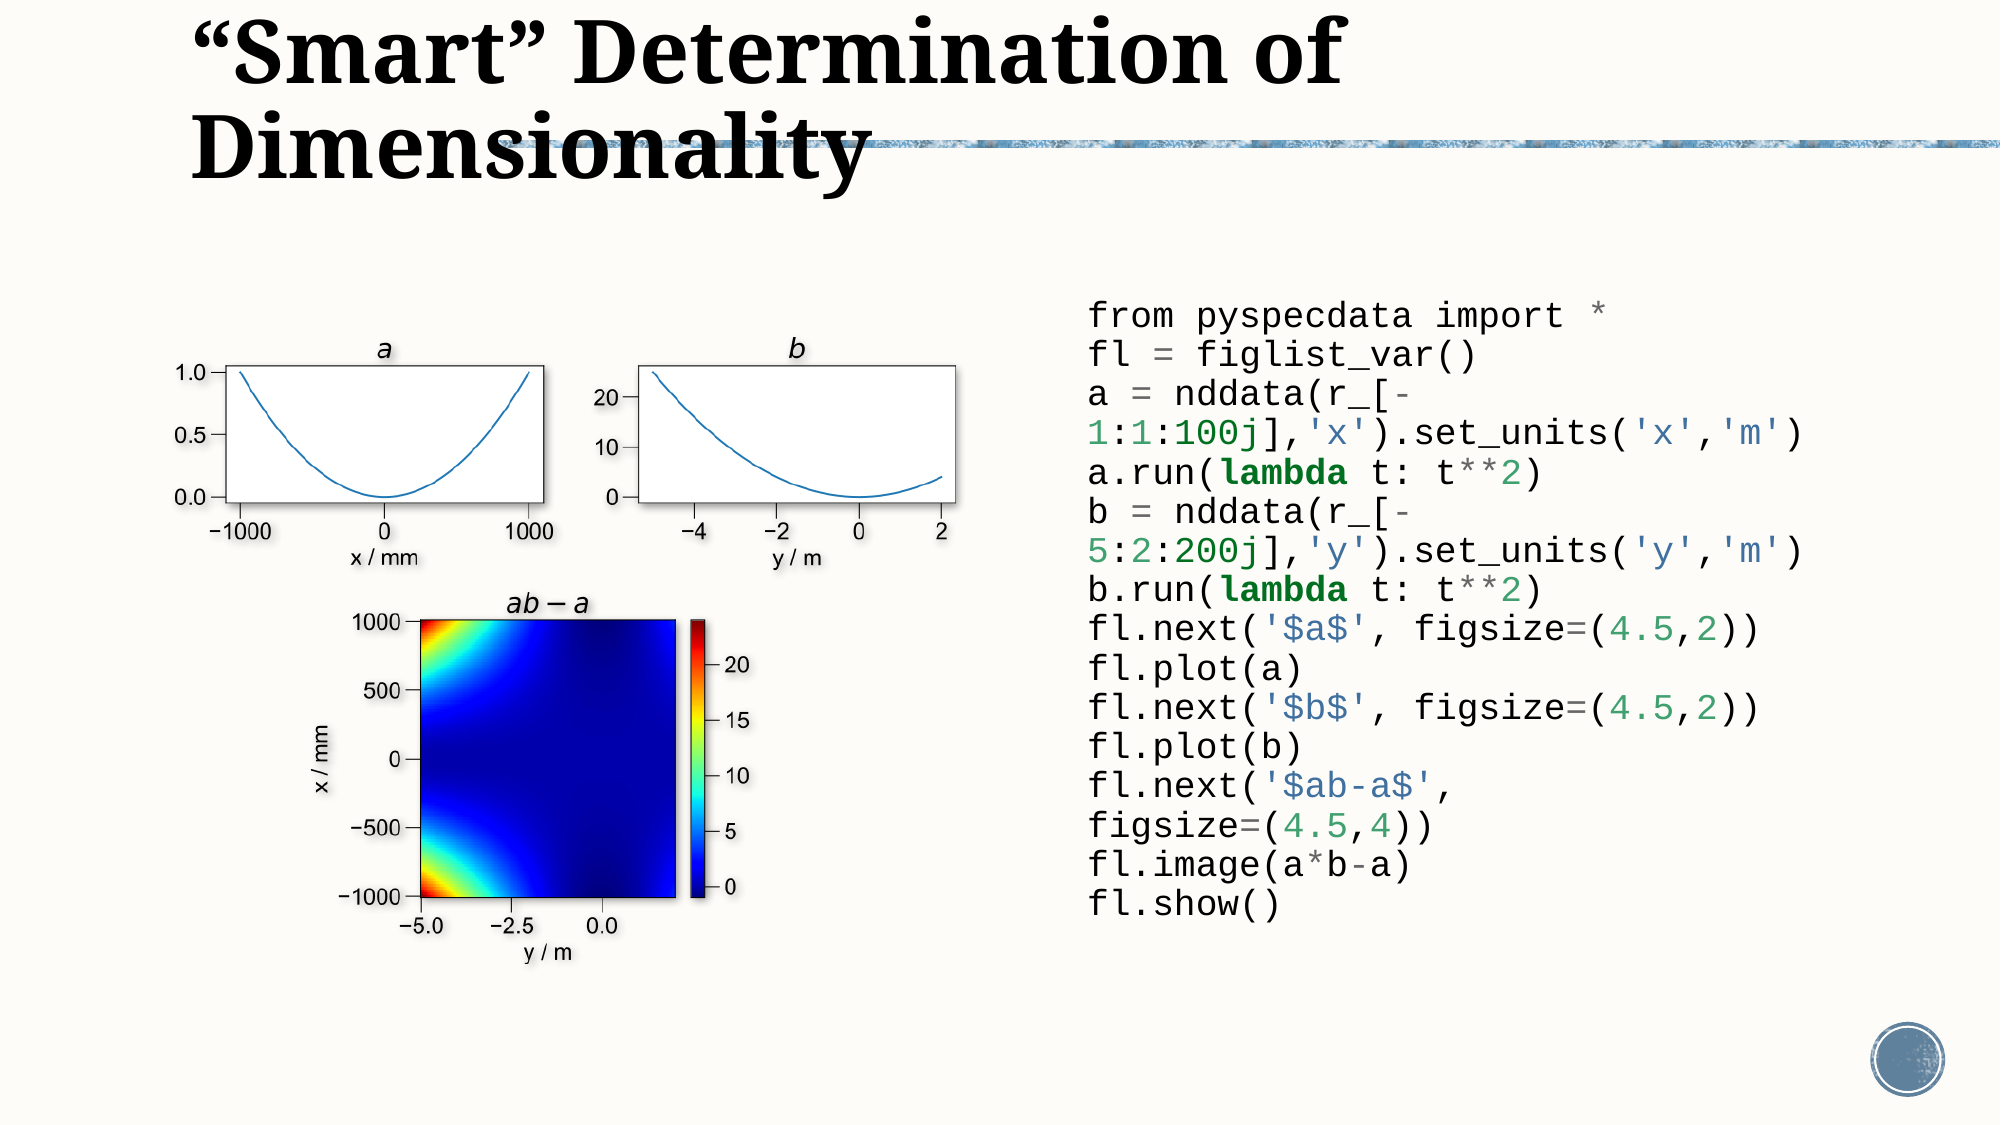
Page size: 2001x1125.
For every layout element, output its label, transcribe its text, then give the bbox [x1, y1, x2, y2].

title “Smart” Determination of Dimensionality [175, 0, 1826, 206]
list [178, 340, 954, 963]
list from pyspecdata import * fl = figlist_var() a = nddata(r_[-1:1:100j],'x').set_units('x','m') a.run(lambda t: t**2) b = nddata(r_[-5:2:200j],'y').set_units('y','m') b.run(lambda t: t**2) fl.next('$a$', figsize=(4.5,2)) fl.plot(a) fl.next('$b$', figsize=(4.5,2)) fl.plot(b) fl.next('$ab-a$', figsize=(4.5,4)) fl.image(a*b-a) fl.show() [1043, 288, 1824, 1013]
